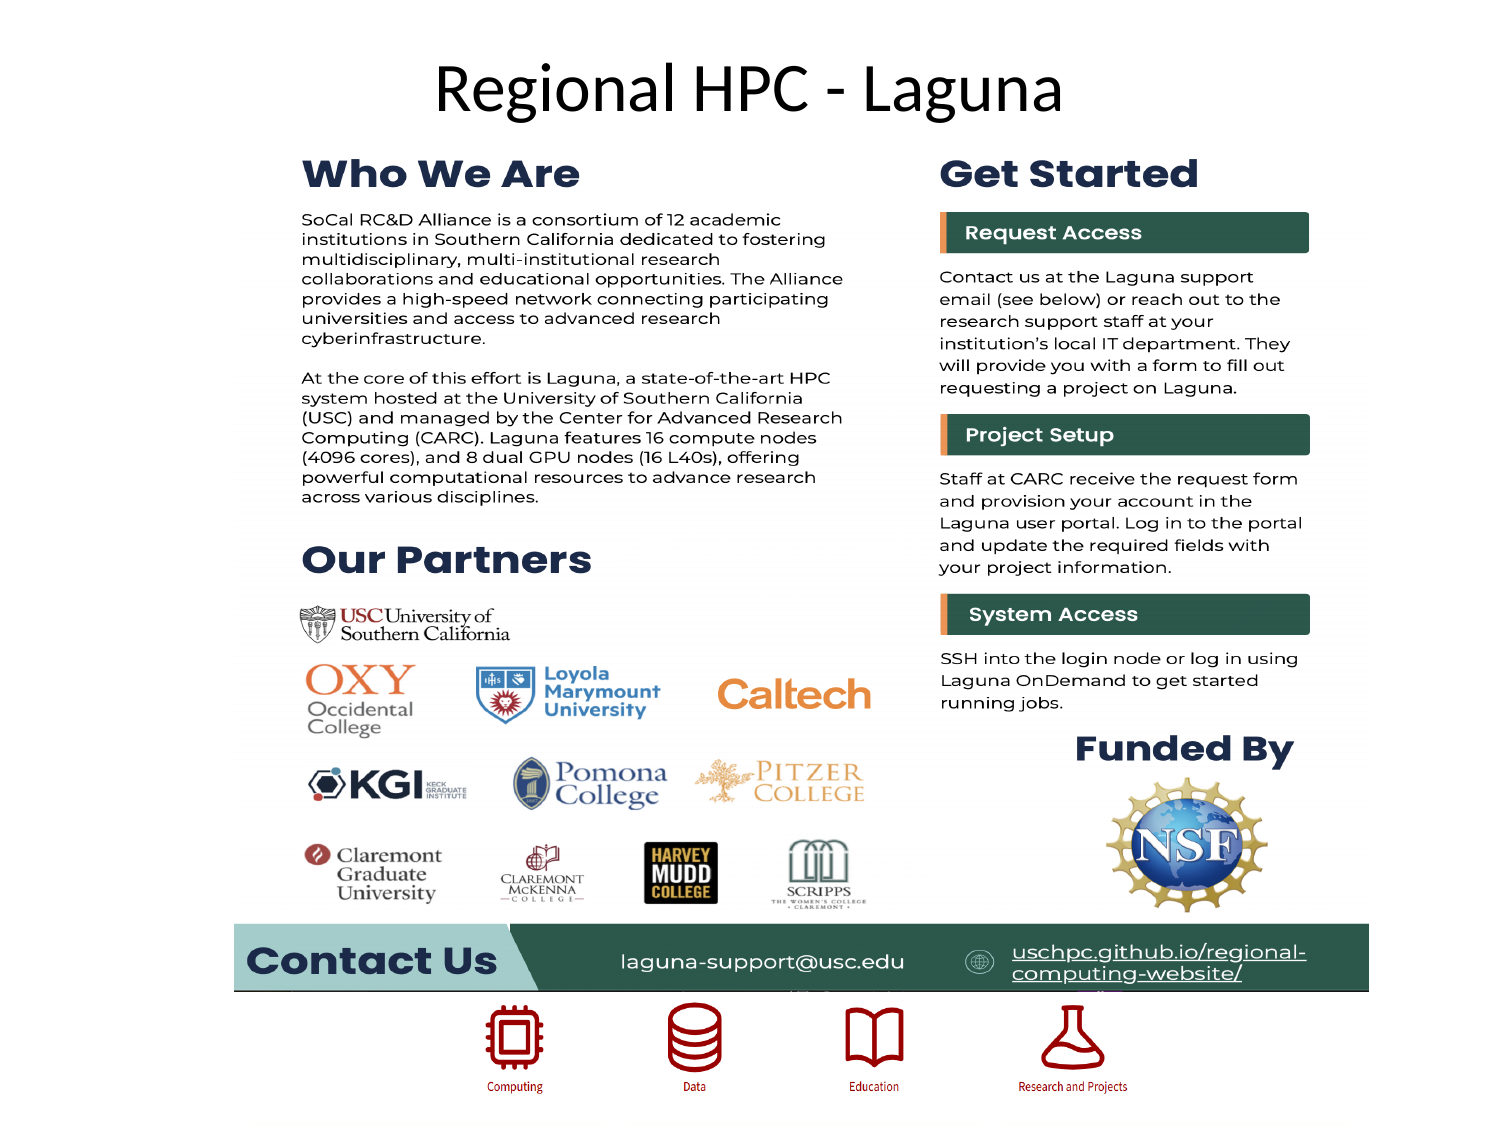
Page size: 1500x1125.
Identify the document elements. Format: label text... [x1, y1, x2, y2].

title Regional HPC - Laguna [75, 34, 1425, 134]
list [233, 998, 1369, 1125]
picture [233, 144, 1369, 992]
